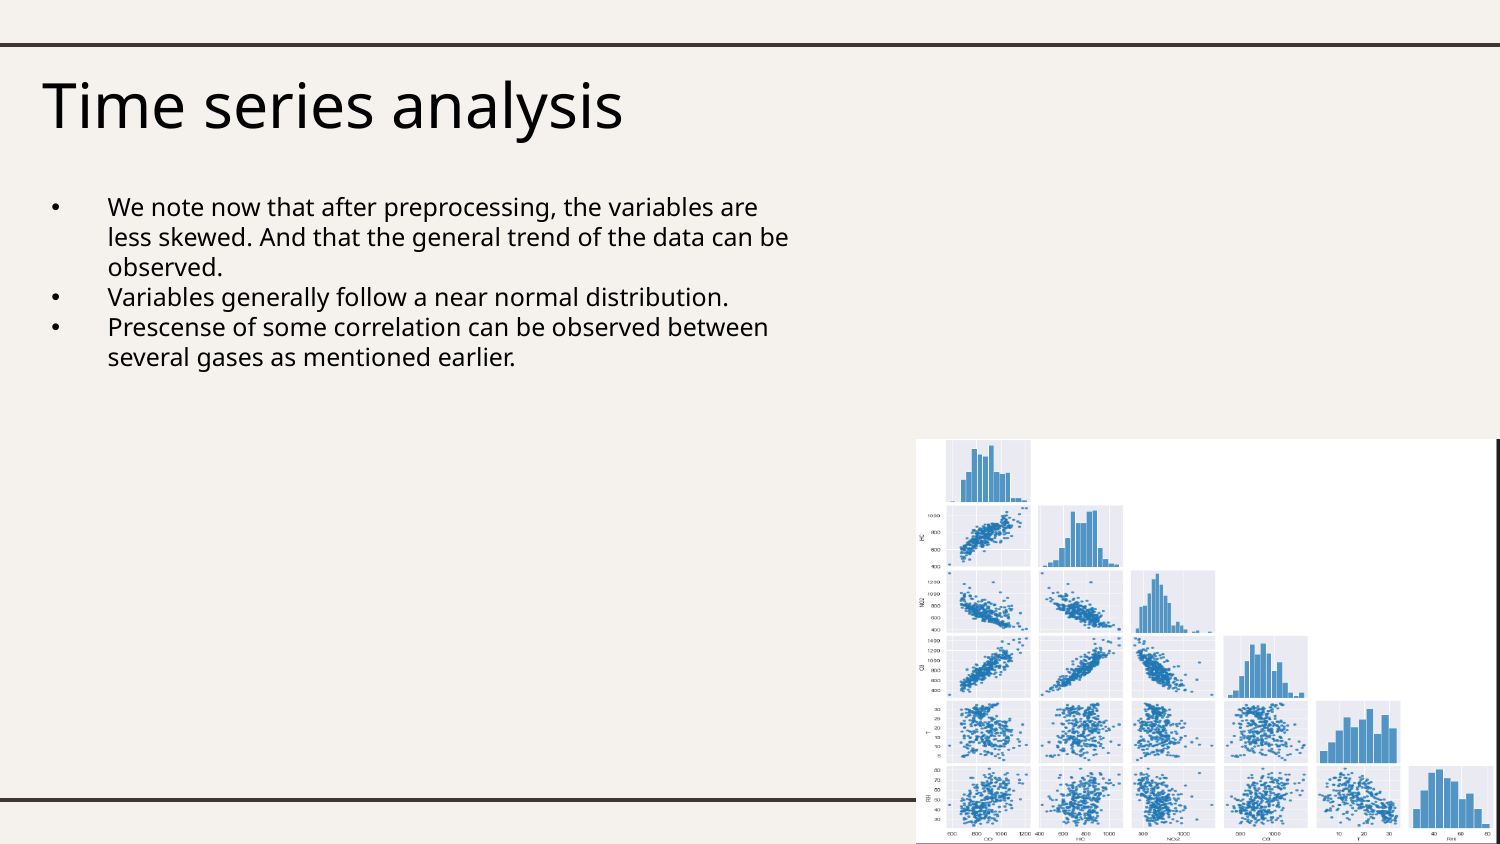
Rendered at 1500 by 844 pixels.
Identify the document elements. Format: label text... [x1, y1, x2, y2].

title Time series analysis [27, 67, 1427, 139]
picture [915, 439, 1500, 844]
subtitle We note now that after preprocessing, the variables are less skewed. And that the general trend of the data can be observed. Variables generally follow a near normal distribution. Prescense of some correlation can be observed between several gases as mentioned earlier. [17, 176, 813, 642]
